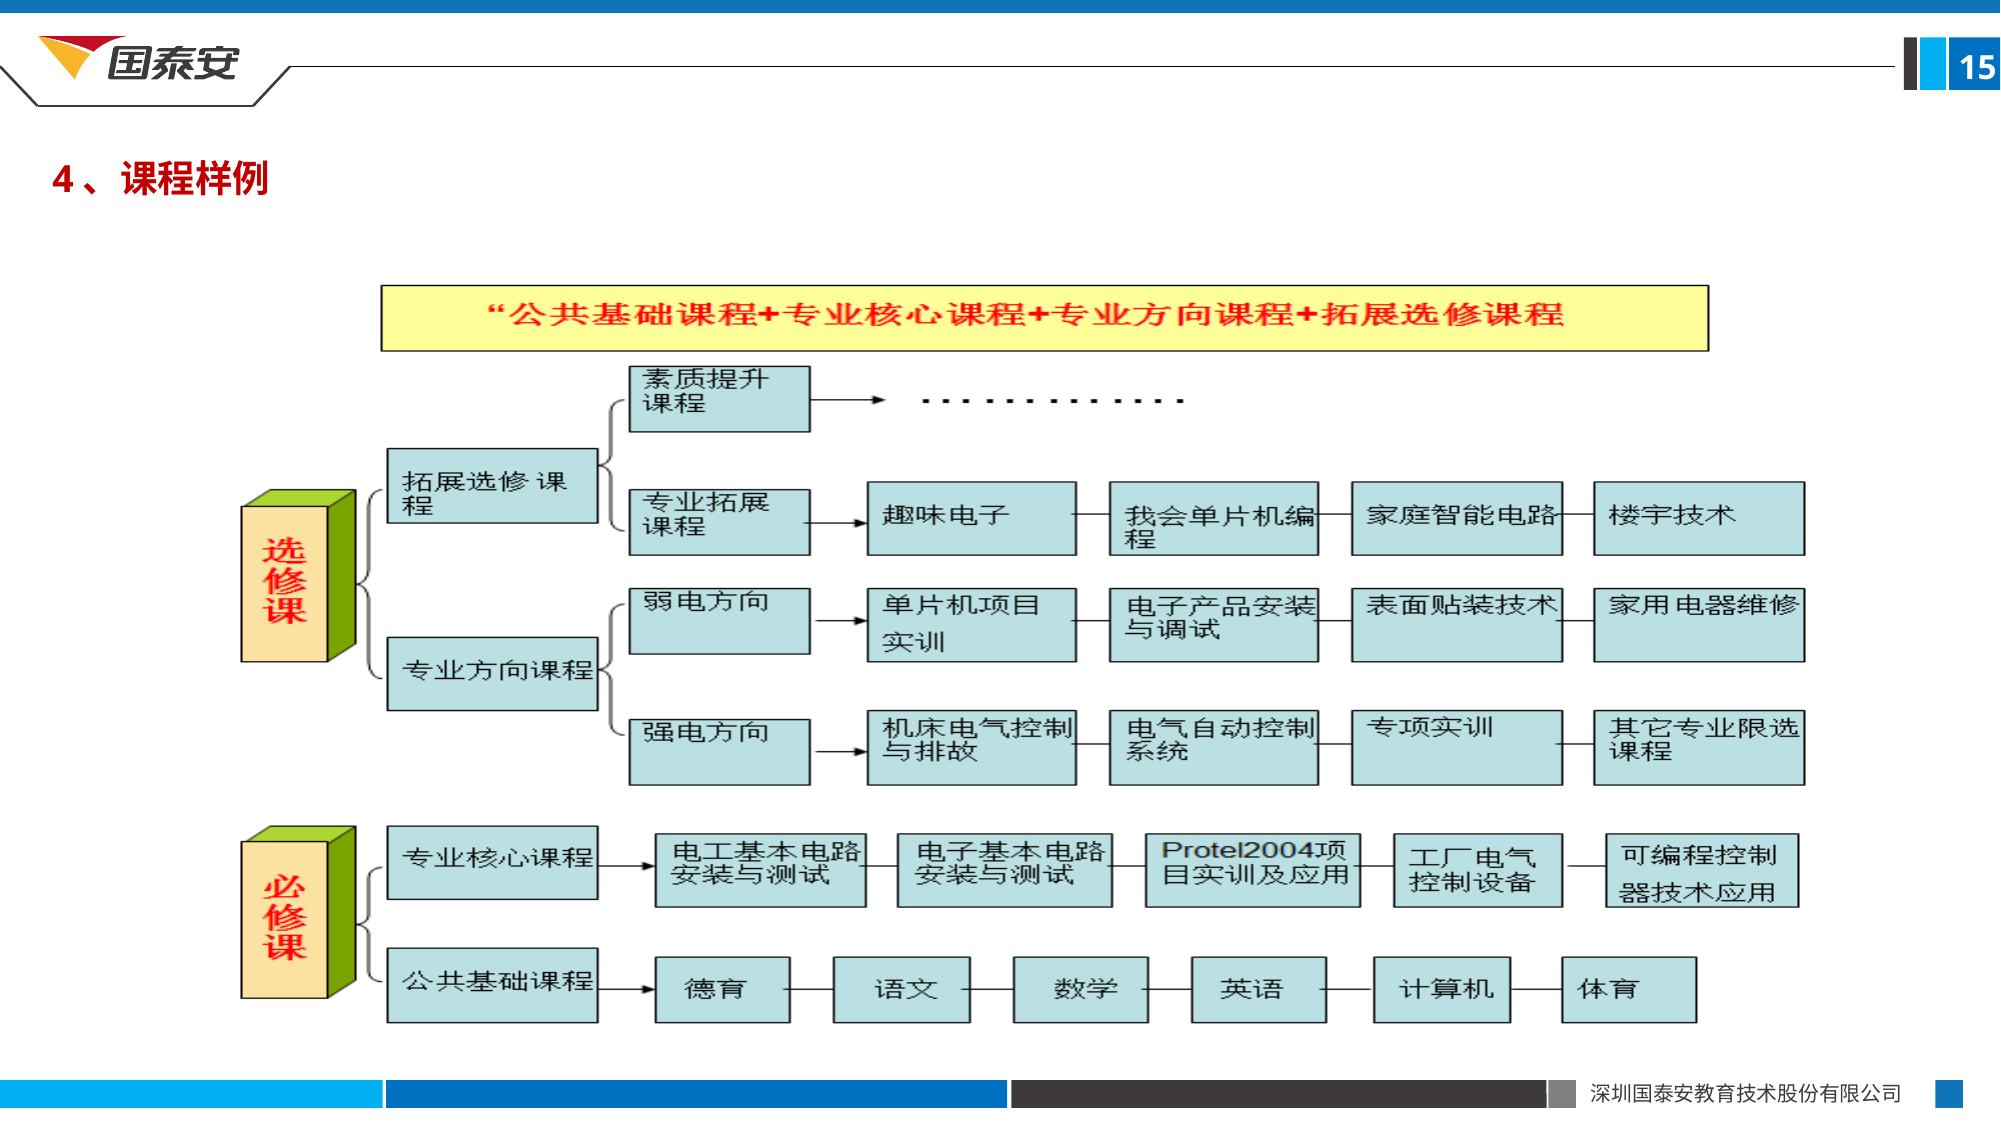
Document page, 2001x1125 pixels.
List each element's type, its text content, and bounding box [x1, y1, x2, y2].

text_box 4、课程样例 [37, 134, 290, 208]
text_box 15 [1944, 38, 2000, 94]
picture [219, 267, 1820, 1044]
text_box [0, 66, 290, 106]
